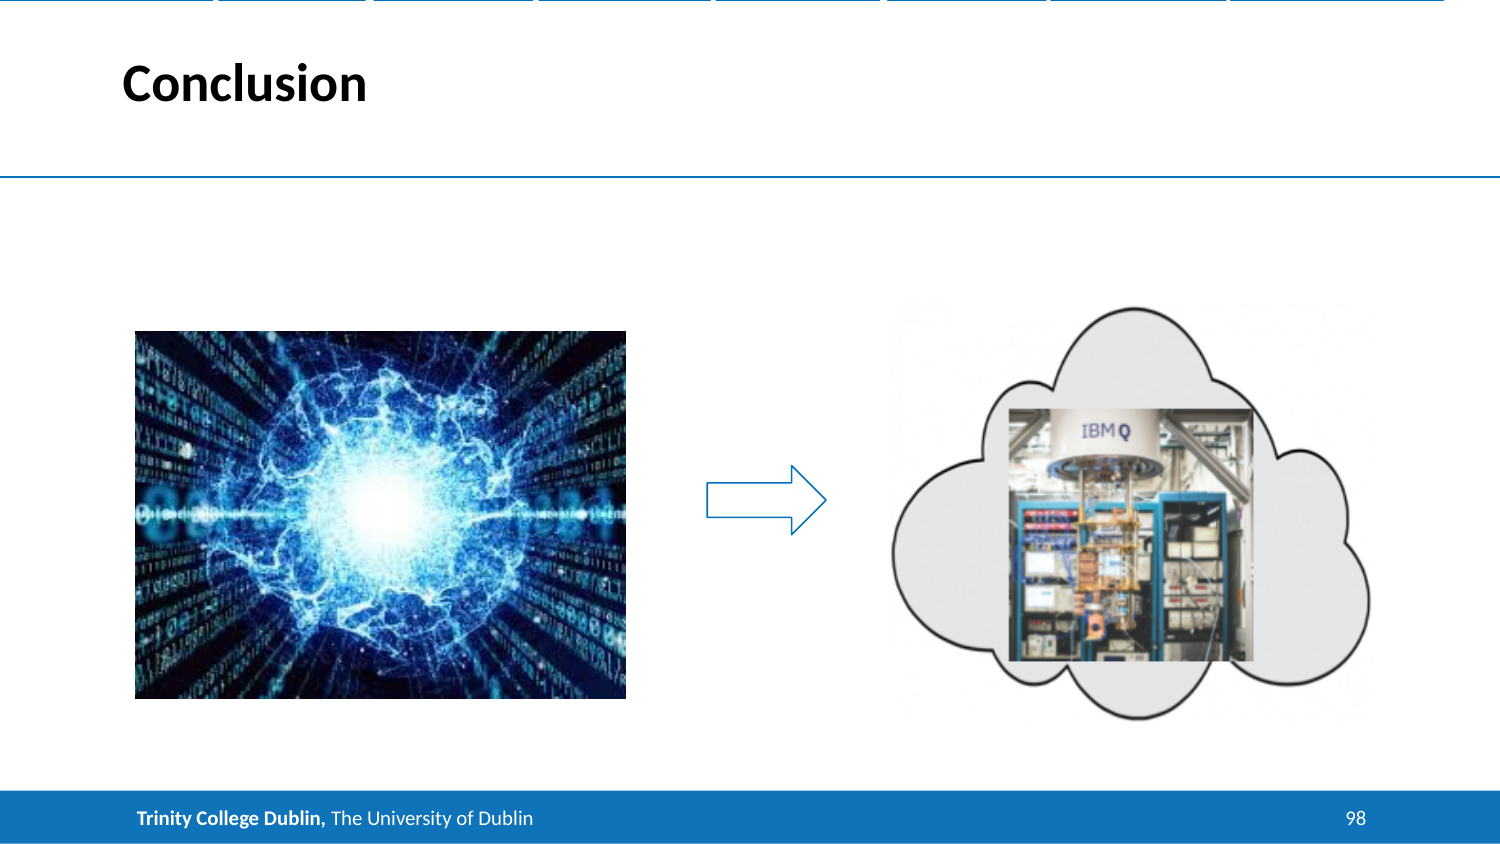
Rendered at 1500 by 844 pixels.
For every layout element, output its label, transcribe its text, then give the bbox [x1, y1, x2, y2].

text_box [707, 465, 827, 535]
picture [887, 295, 1379, 735]
title Conclusion [122, 43, 1366, 113]
picture [134, 331, 627, 700]
